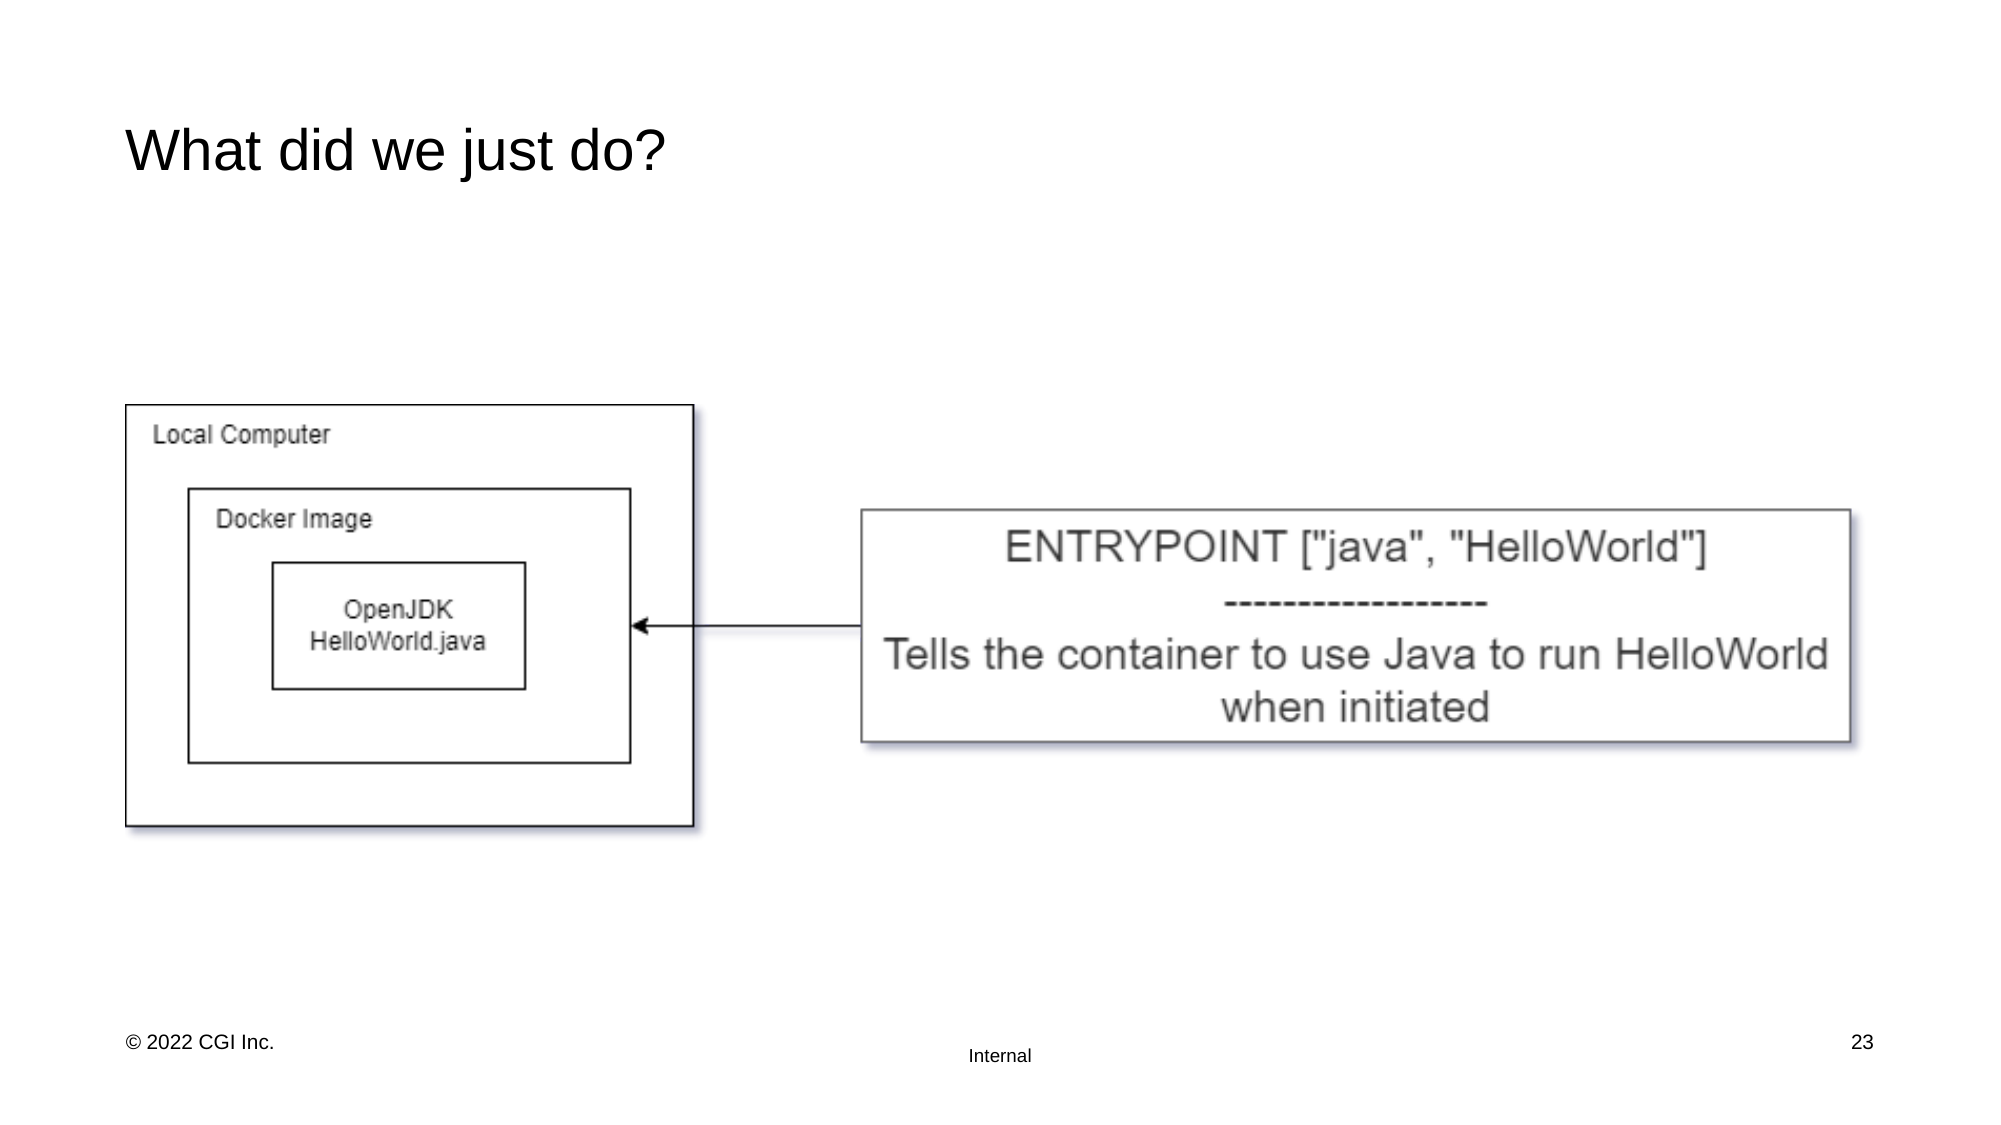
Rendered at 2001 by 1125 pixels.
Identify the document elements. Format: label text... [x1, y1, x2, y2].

picture [125, 404, 1875, 851]
title What did we just do? [125, 112, 1875, 207]
slide_number 23 [1831, 1027, 1875, 1056]
